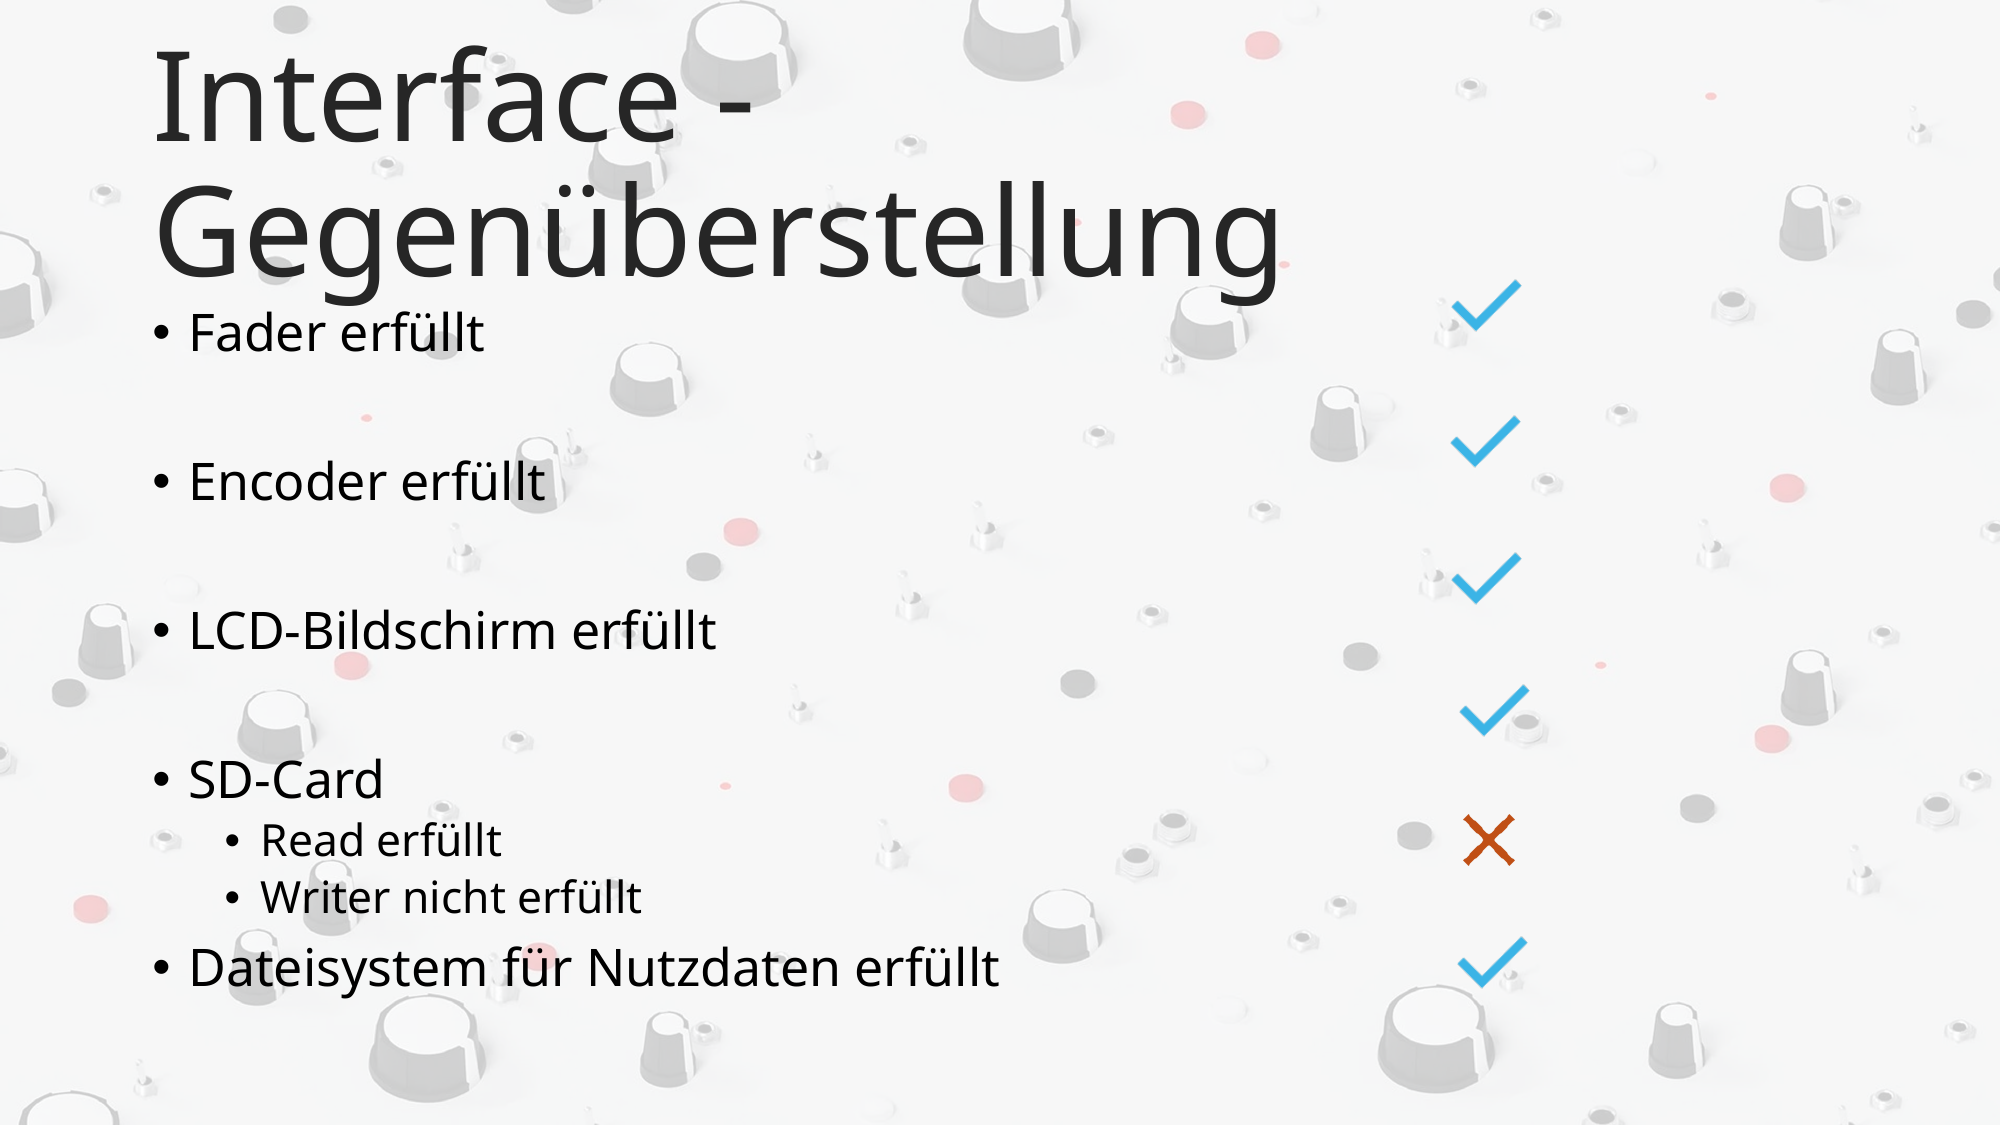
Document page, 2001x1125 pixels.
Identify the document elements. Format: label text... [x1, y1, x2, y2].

picture [1440, 910, 1544, 1014]
picture [1443, 795, 1533, 885]
picture [1433, 389, 1537, 493]
title Interface - Gegenüberstellung [137, 59, 1863, 278]
list Fader erfüllt Encoder erfüllt LCD-Bildschirm erfüllt SD-Card Read erfüllt Writer nicht erfüllt Dateisystem für Nutzdaten erfüllt [137, 299, 1863, 1014]
picture [1434, 254, 1538, 358]
picture [1442, 659, 1546, 763]
picture [1434, 526, 1538, 631]
